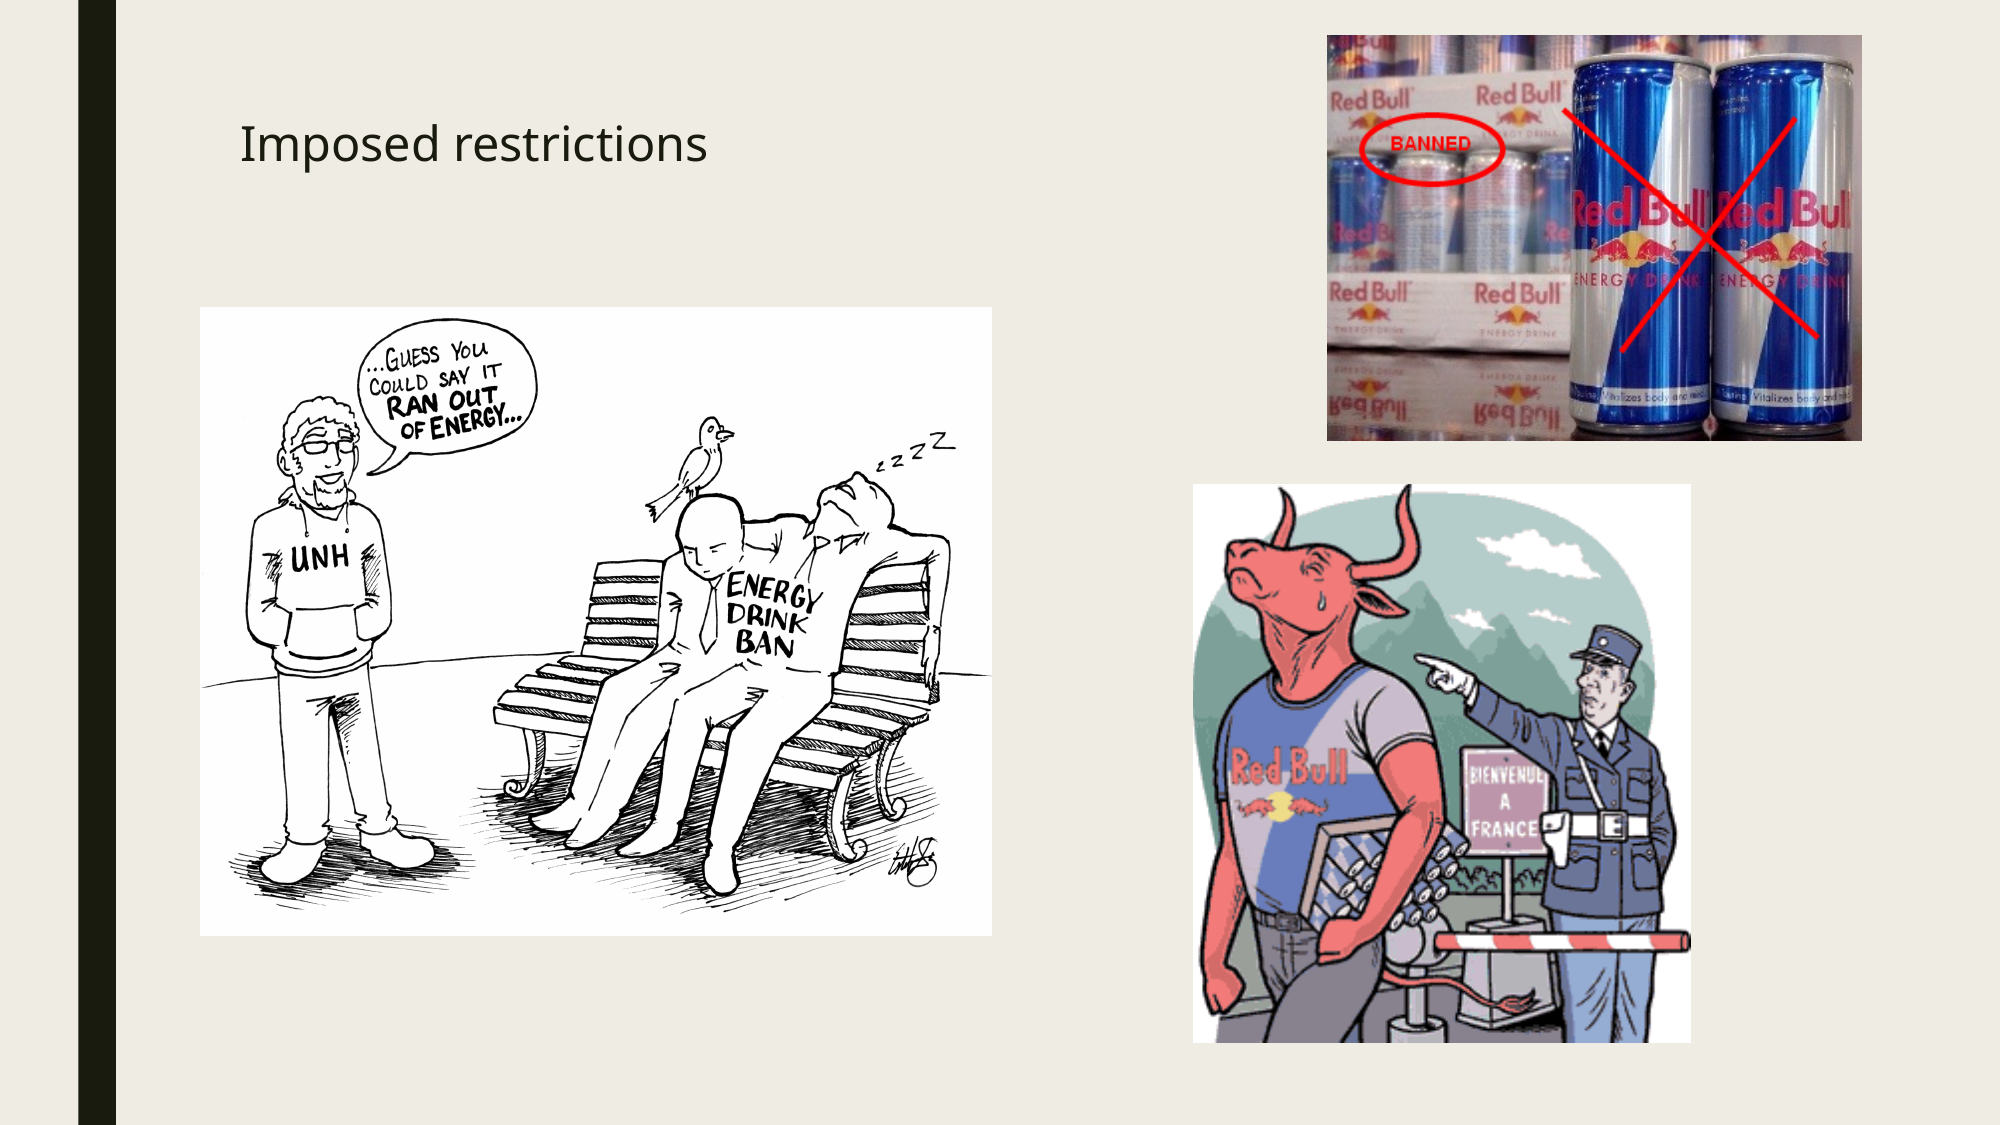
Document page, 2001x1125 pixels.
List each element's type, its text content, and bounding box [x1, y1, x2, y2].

picture [1193, 484, 1691, 1043]
title Imposed restrictions [225, 112, 1327, 238]
picture [199, 307, 992, 936]
picture [1327, 35, 1862, 441]
